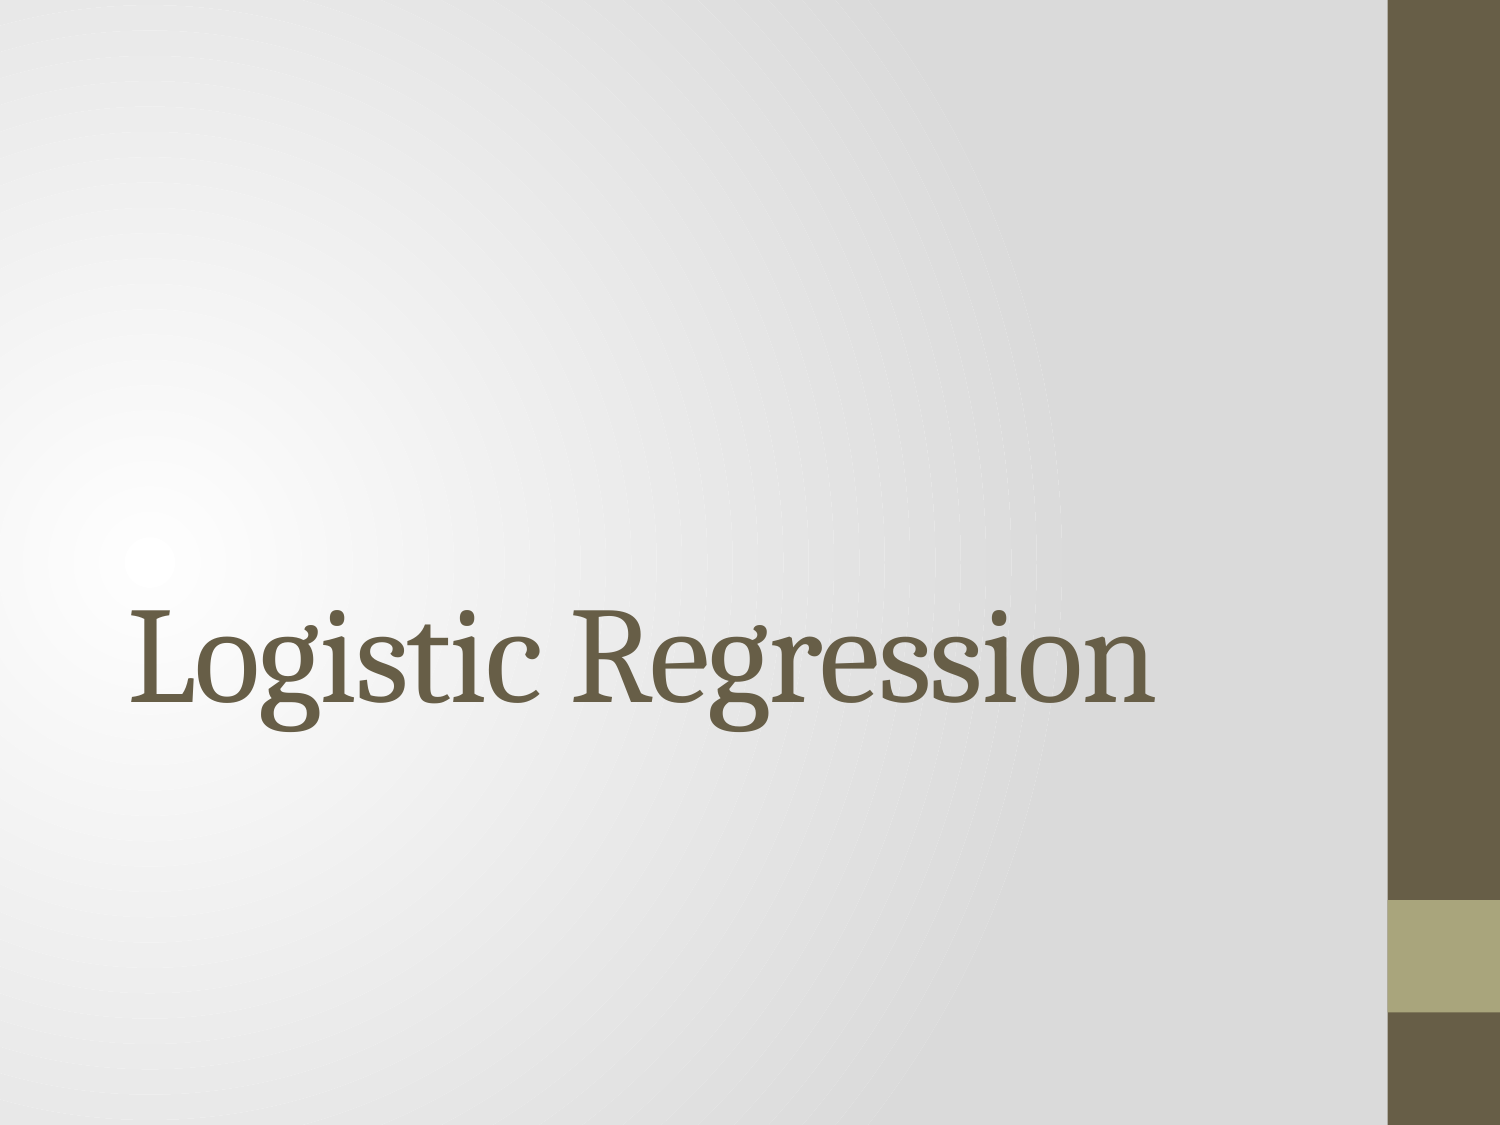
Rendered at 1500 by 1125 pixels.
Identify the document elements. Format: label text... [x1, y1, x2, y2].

title Logistic Regression [112, 312, 1350, 738]
